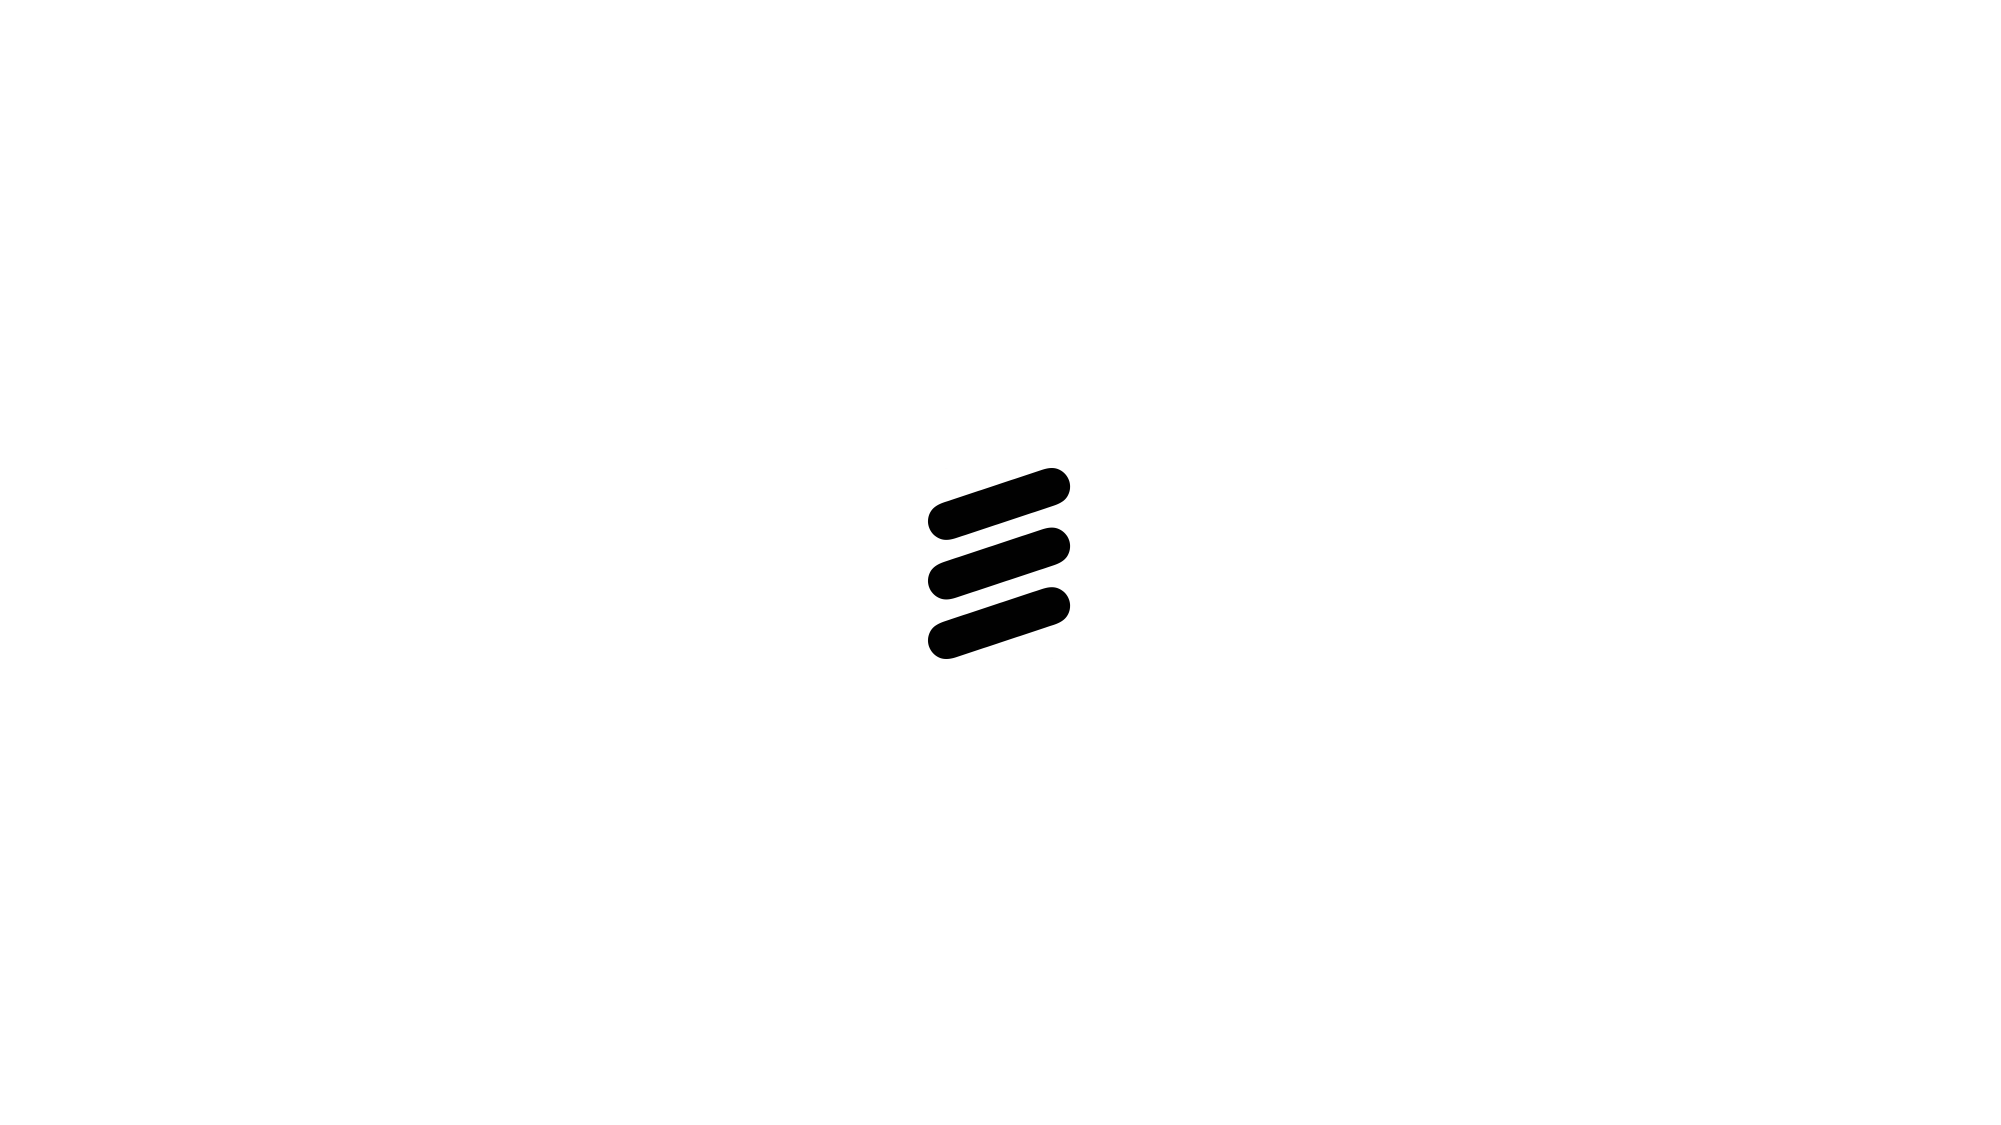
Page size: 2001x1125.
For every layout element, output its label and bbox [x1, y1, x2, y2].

picture [903, 468, 1095, 659]
